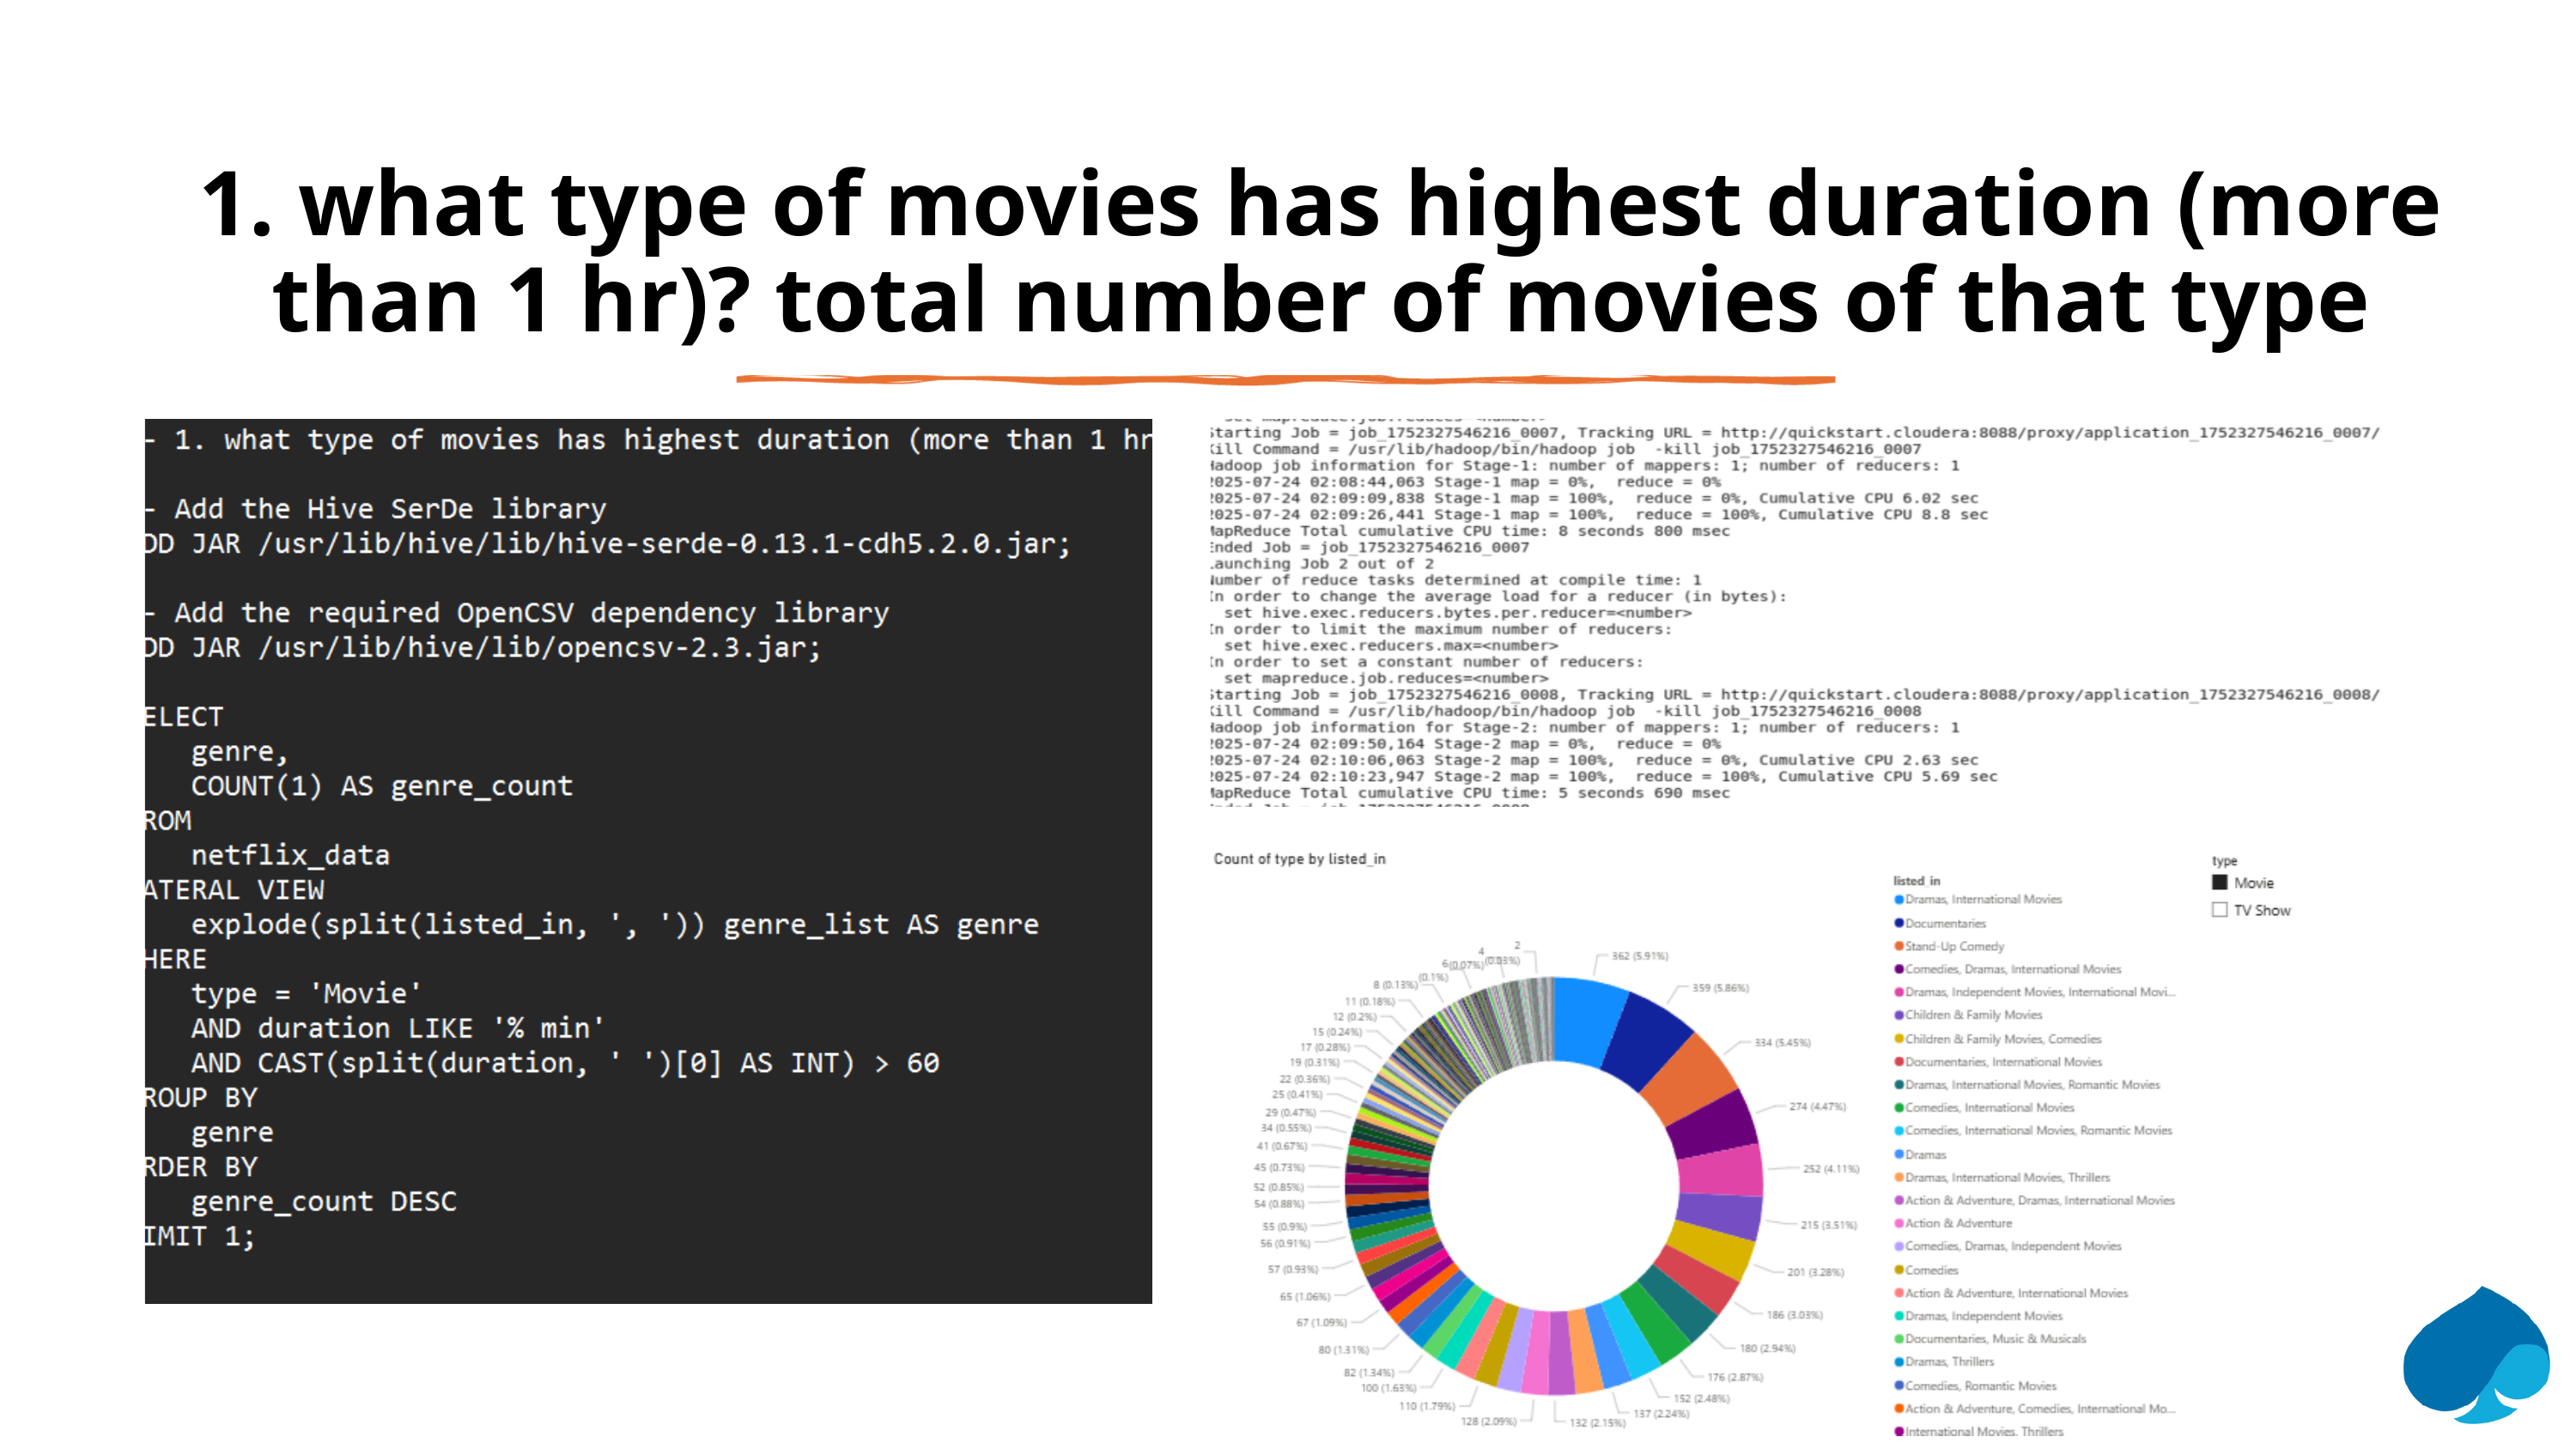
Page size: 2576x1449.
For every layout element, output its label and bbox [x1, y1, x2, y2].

text_box [1210, 482, 2432, 807]
text_box [136, 136, 2506, 473]
text_box [144, 419, 1153, 1304]
text_box [2350, 1283, 2576, 1426]
text_box [1210, 849, 2293, 1437]
